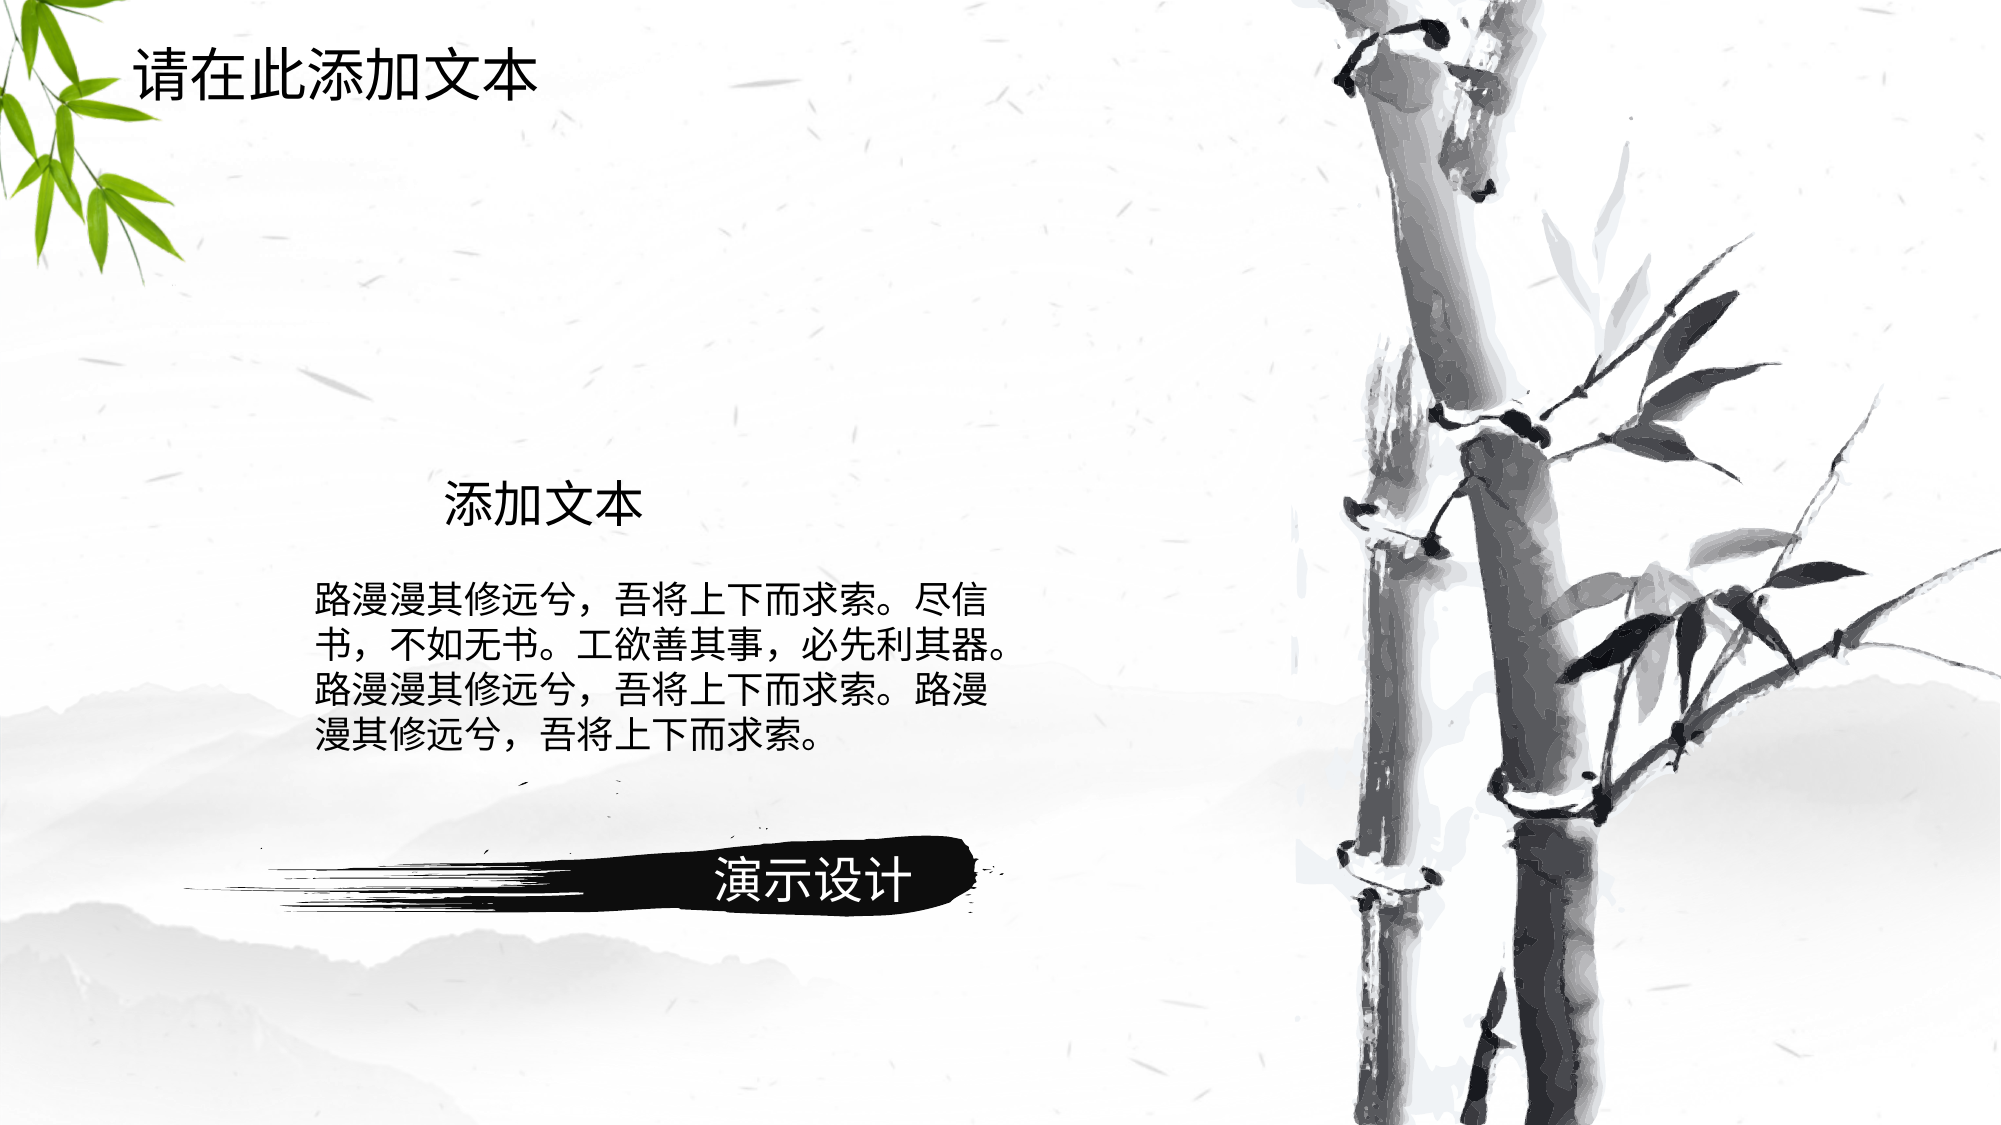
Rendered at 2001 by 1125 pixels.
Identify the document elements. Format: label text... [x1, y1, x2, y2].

text_box 请在此添加文本 [173, 30, 564, 116]
text_box [279, 895, 557, 913]
text_box [839, 835, 963, 840]
text_box 添加文本 [287, 465, 801, 541]
text_box [183, 860, 557, 894]
picture [0, 0, 2000, 1125]
text_box 路漫漫其修远兮，吾将上下而求索。尽信书，不如无书。工欲善其事，必先利其器。路漫漫其修远兮，吾将上下而求索。路漫漫其修远兮，吾将上下而求索。 [299, 568, 1026, 809]
text_box 演示设计 [557, 840, 1070, 916]
